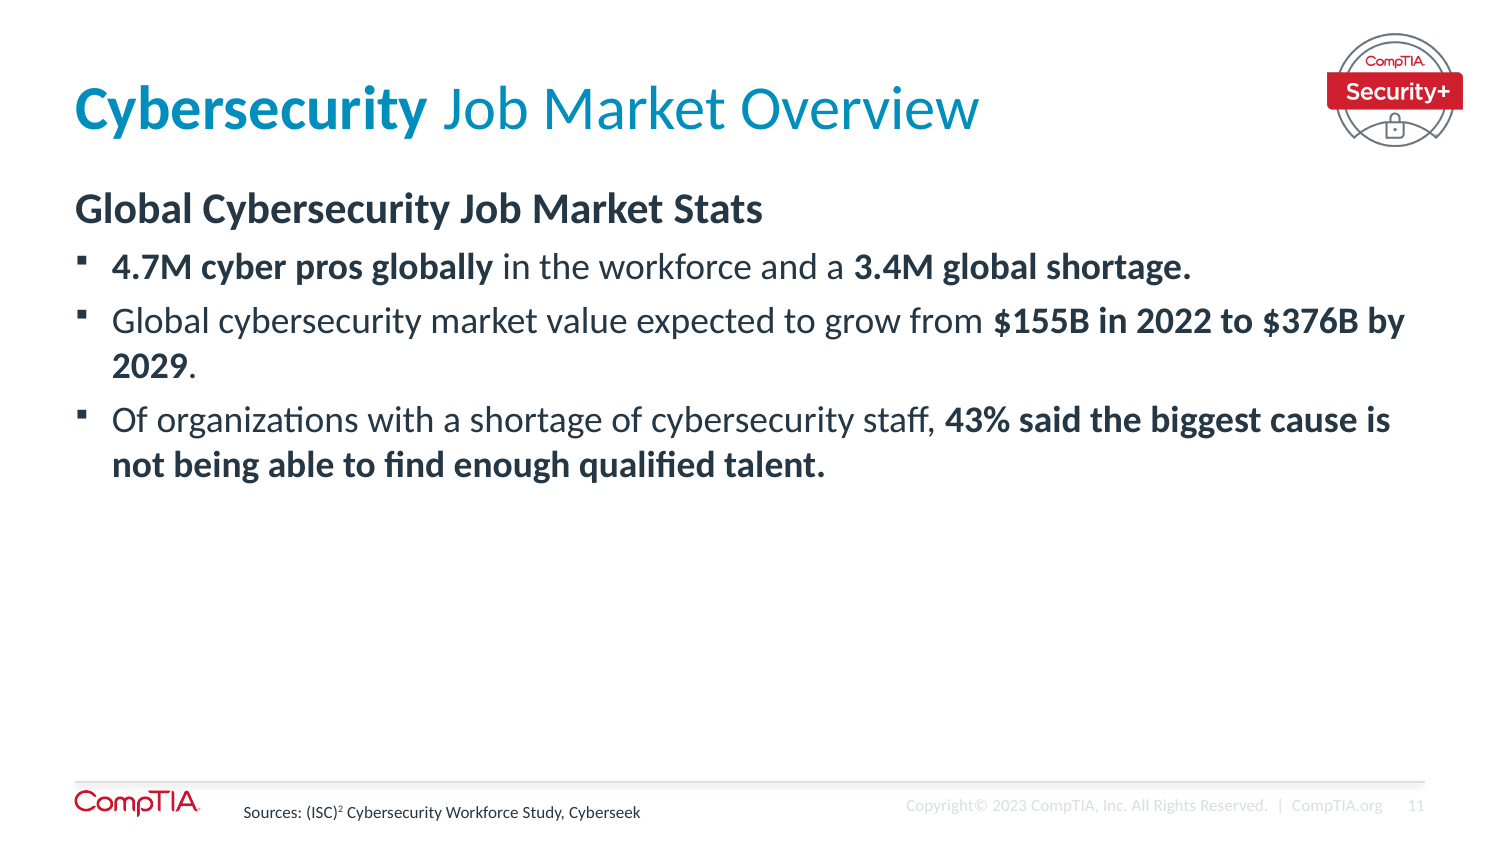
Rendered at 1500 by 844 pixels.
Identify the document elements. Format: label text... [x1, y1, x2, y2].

title Cybersecurity Job Market Overview [75, 33, 1425, 174]
slide_number 11 [1365, 782, 1425, 827]
list Global Cybersecurity Job Market Stats 4.7M cyber pros globally in the workforce and a 3.4M global shortage. Global cybersecurity market value expected to grow from $155B in 2022 to $376B by 2029. Of organizations with a shortage of cybersecurity staff, 43% said the biggest cause is not being able to find enough qualified talent. [75, 174, 1425, 783]
text_box Sources: (ISC)2 Cybersecurity Workforce Study, Cyberseek [232, 795, 653, 828]
picture [1327, 33, 1463, 147]
picture [63, 781, 212, 822]
